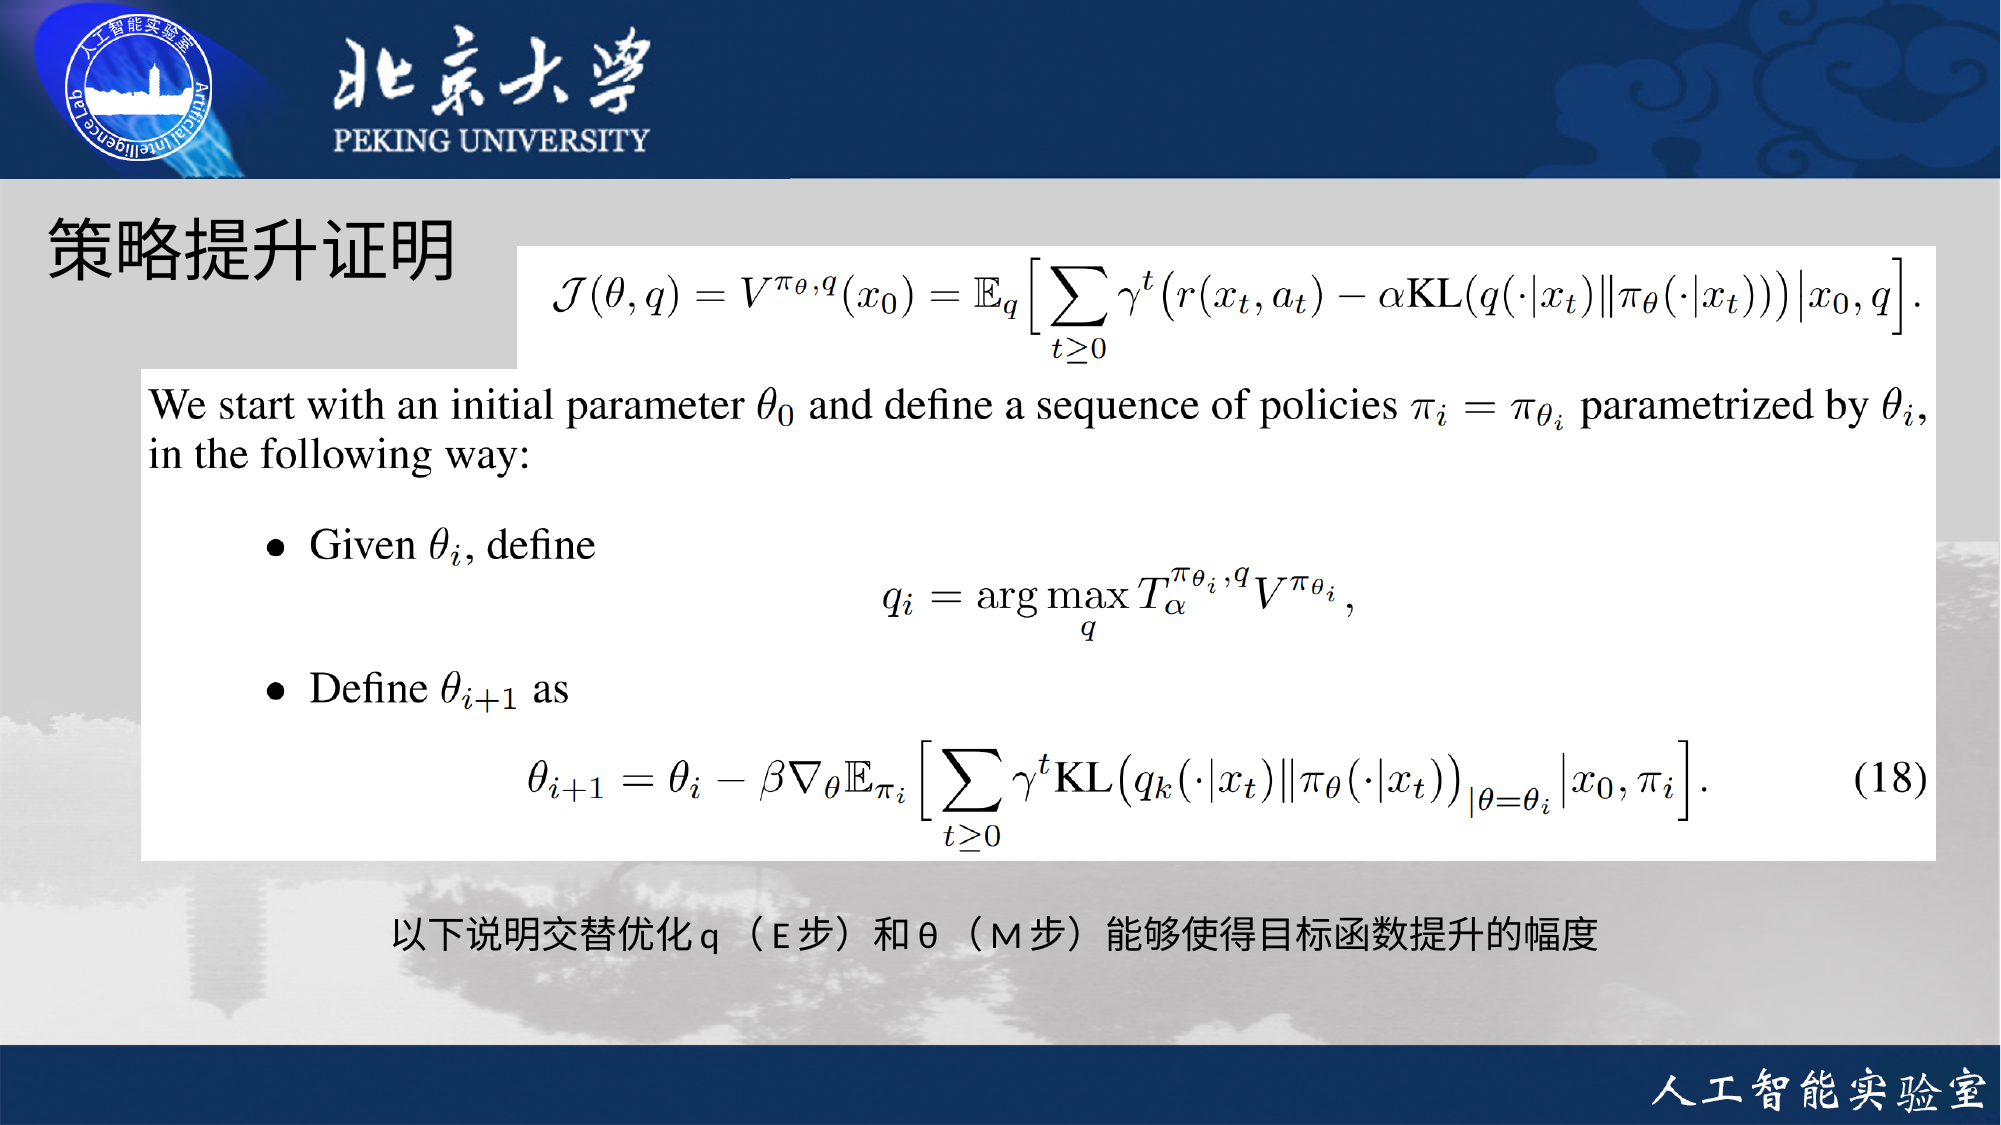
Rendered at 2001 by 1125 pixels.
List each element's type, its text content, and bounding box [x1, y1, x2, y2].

text_box 以下说明交替优化q（E步）和θ（M步）能够使得目标函数提升的幅度 [374, 907, 1685, 999]
title 策略提升证明 [31, 207, 559, 299]
picture [0, 0, 2001, 1125]
